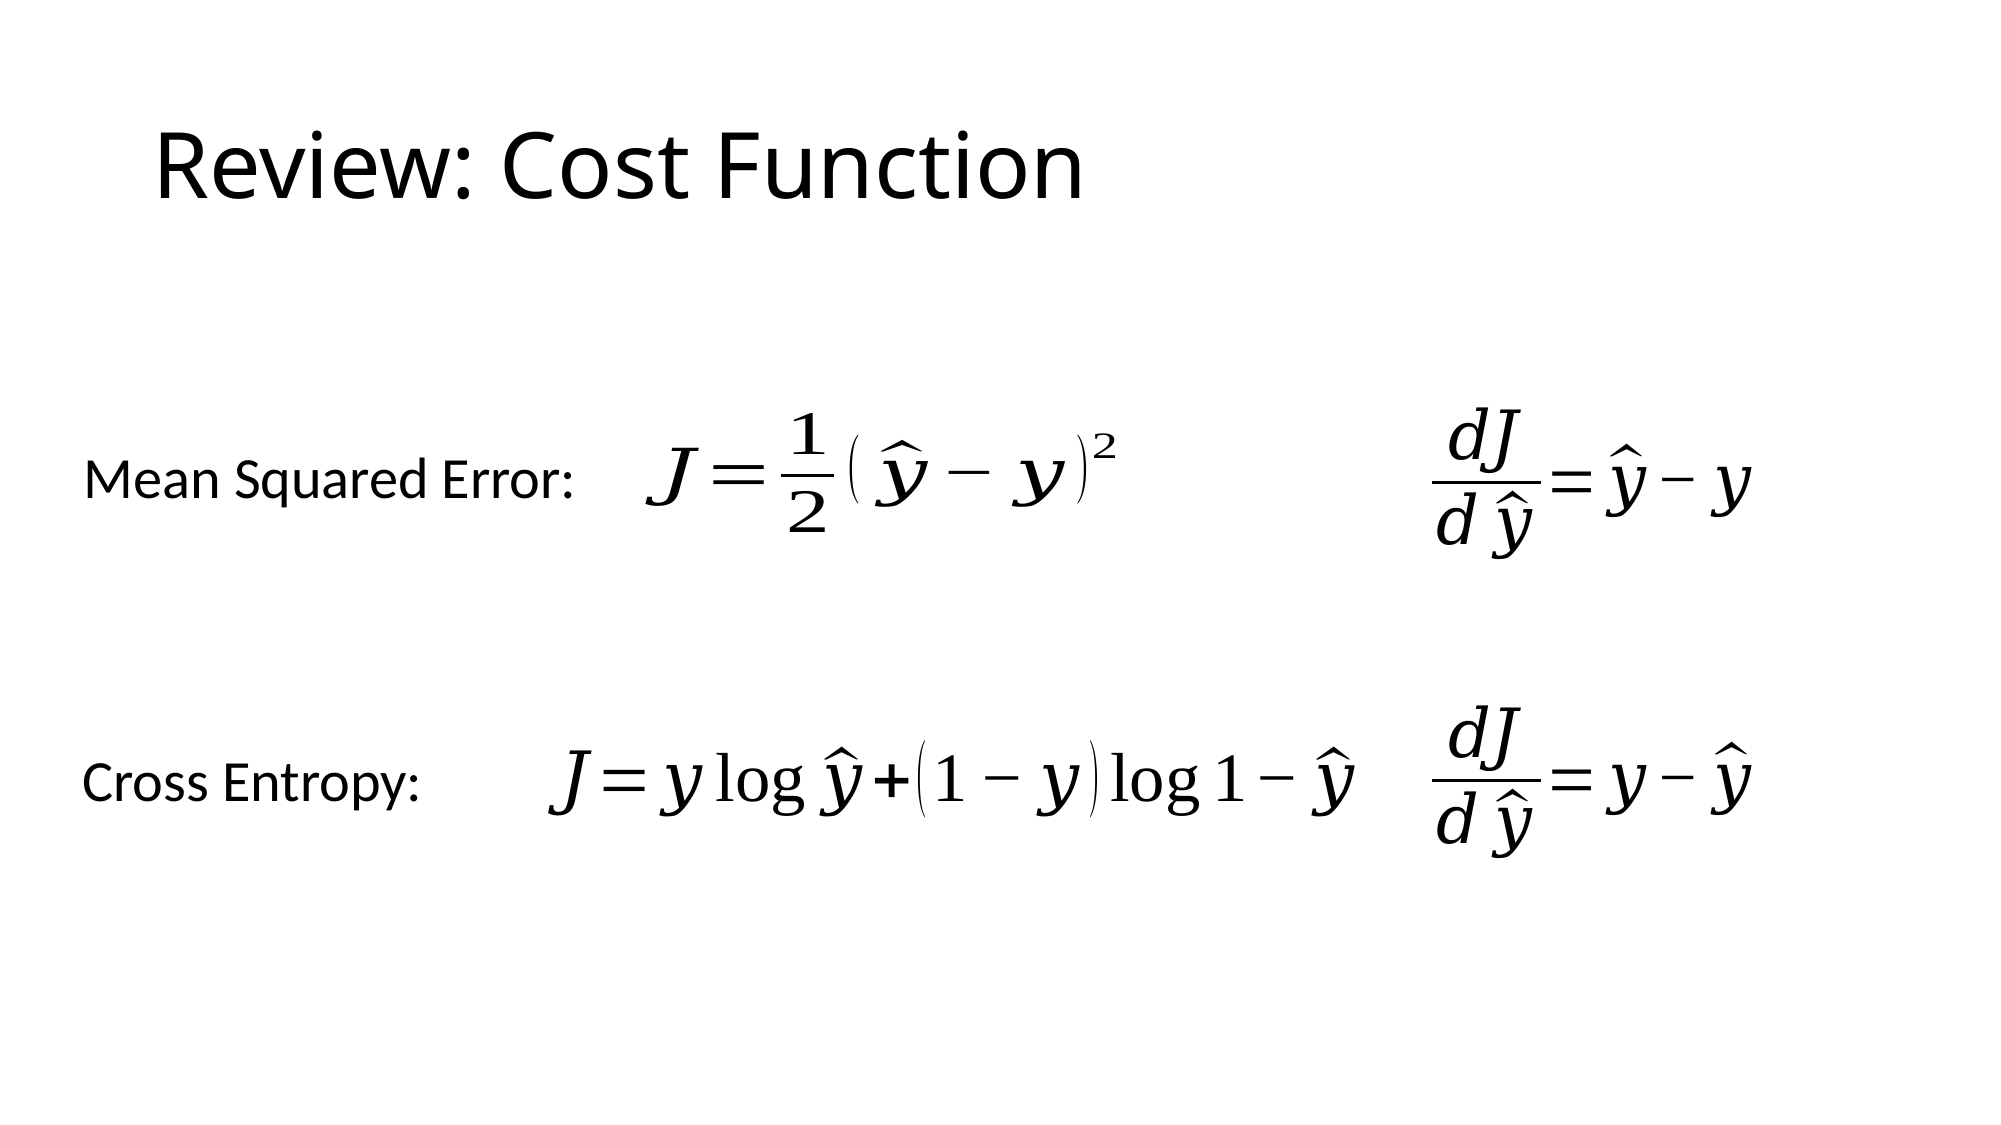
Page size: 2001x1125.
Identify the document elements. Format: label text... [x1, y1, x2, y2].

text_box Cross Entropy: [68, 736, 438, 821]
text_box Mean Squared Error: [68, 432, 592, 518]
title Review: Cost Function [137, 59, 1863, 278]
